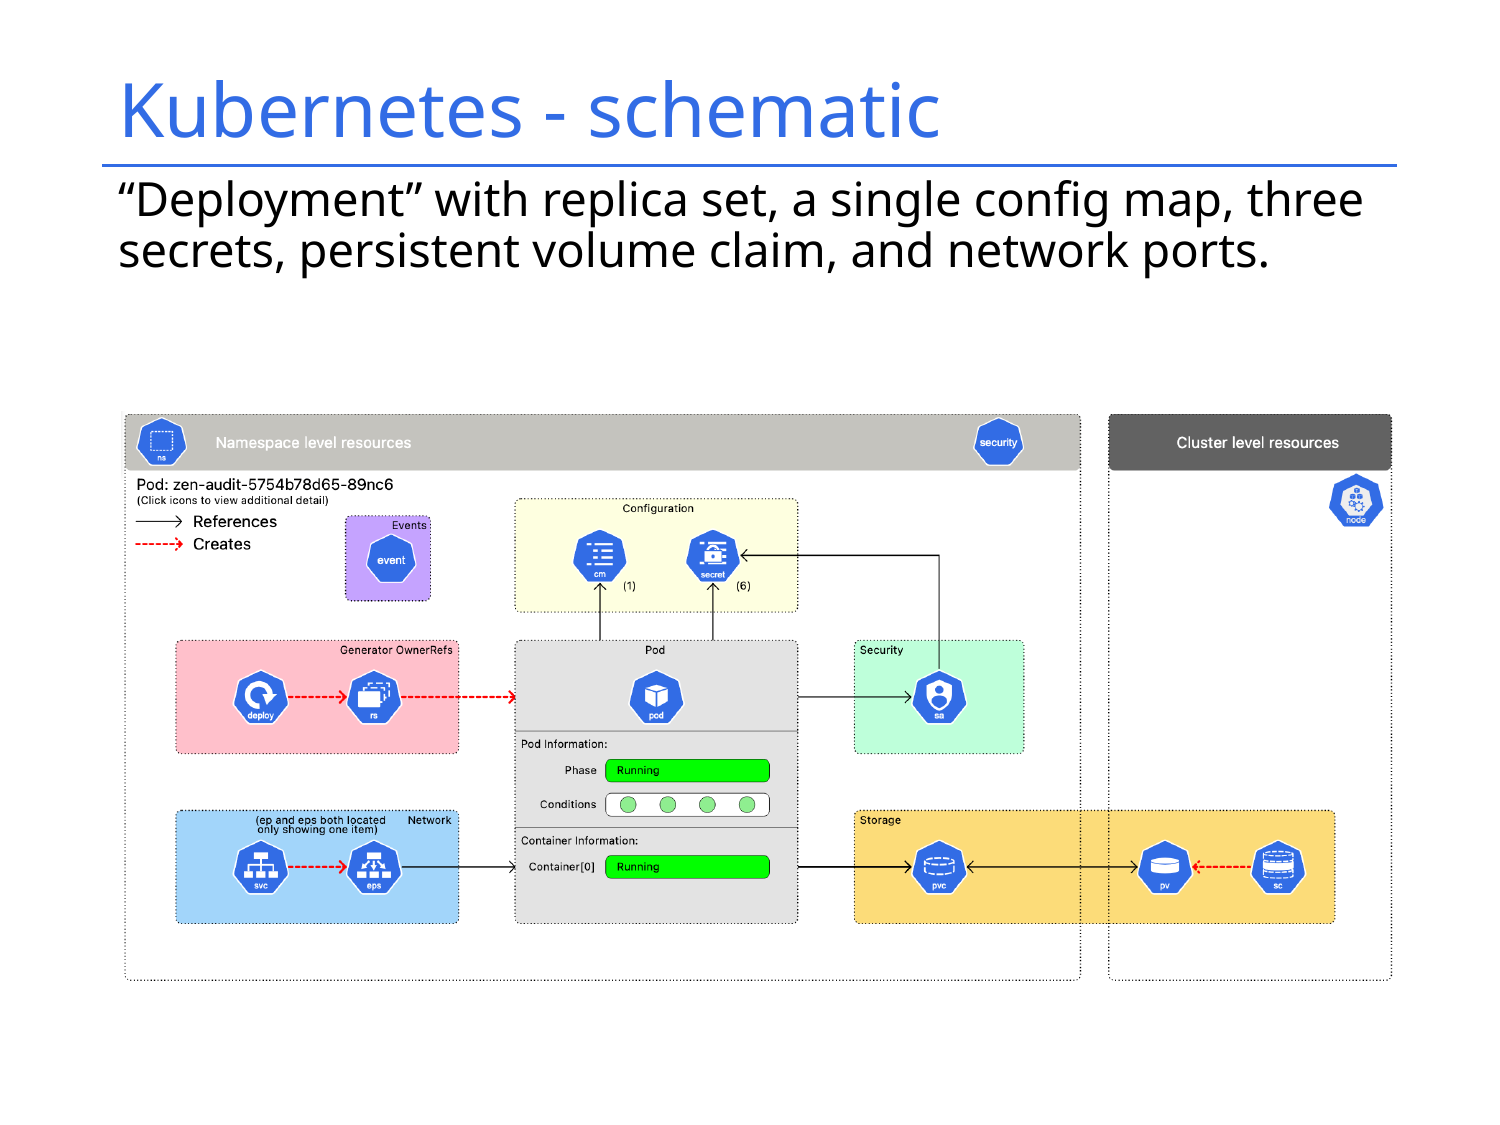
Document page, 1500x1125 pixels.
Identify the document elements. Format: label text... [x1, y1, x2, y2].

list “Deployment” with replica set, a single config map, three secrets, persistent volume claim, and network ports. [103, 168, 1397, 330]
title Kubernetes - schematic [103, 59, 1397, 166]
picture [121, 411, 1398, 983]
